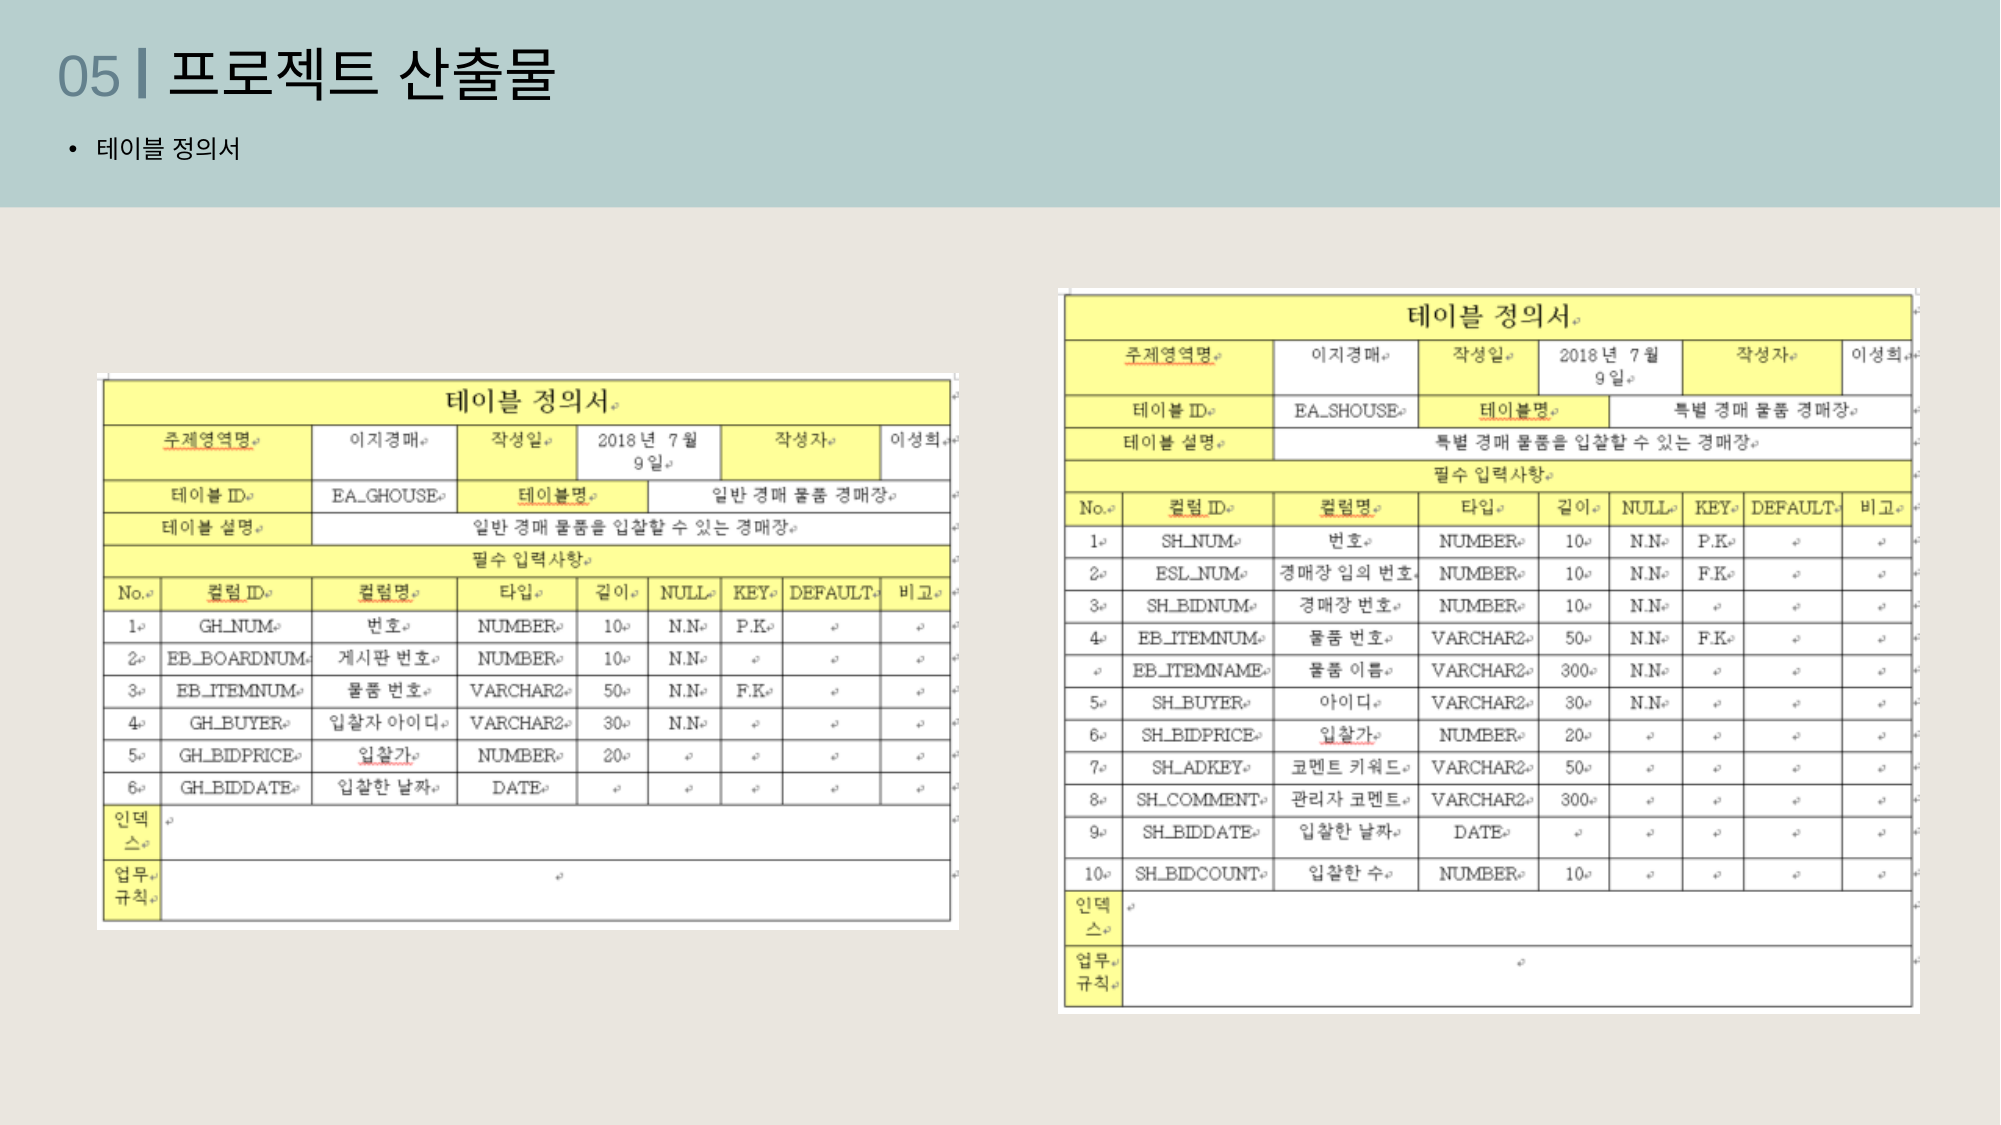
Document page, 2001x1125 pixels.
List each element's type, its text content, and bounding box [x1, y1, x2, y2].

text_box [138, 47, 146, 99]
text_box 테이블 정의서 [53, 126, 347, 172]
text_box 프로젝트 산출물 [152, 30, 776, 116]
text_box [0, 0, 2000, 208]
picture [96, 373, 959, 930]
picture [1058, 288, 1920, 1015]
text_box 05 [41, 30, 152, 116]
